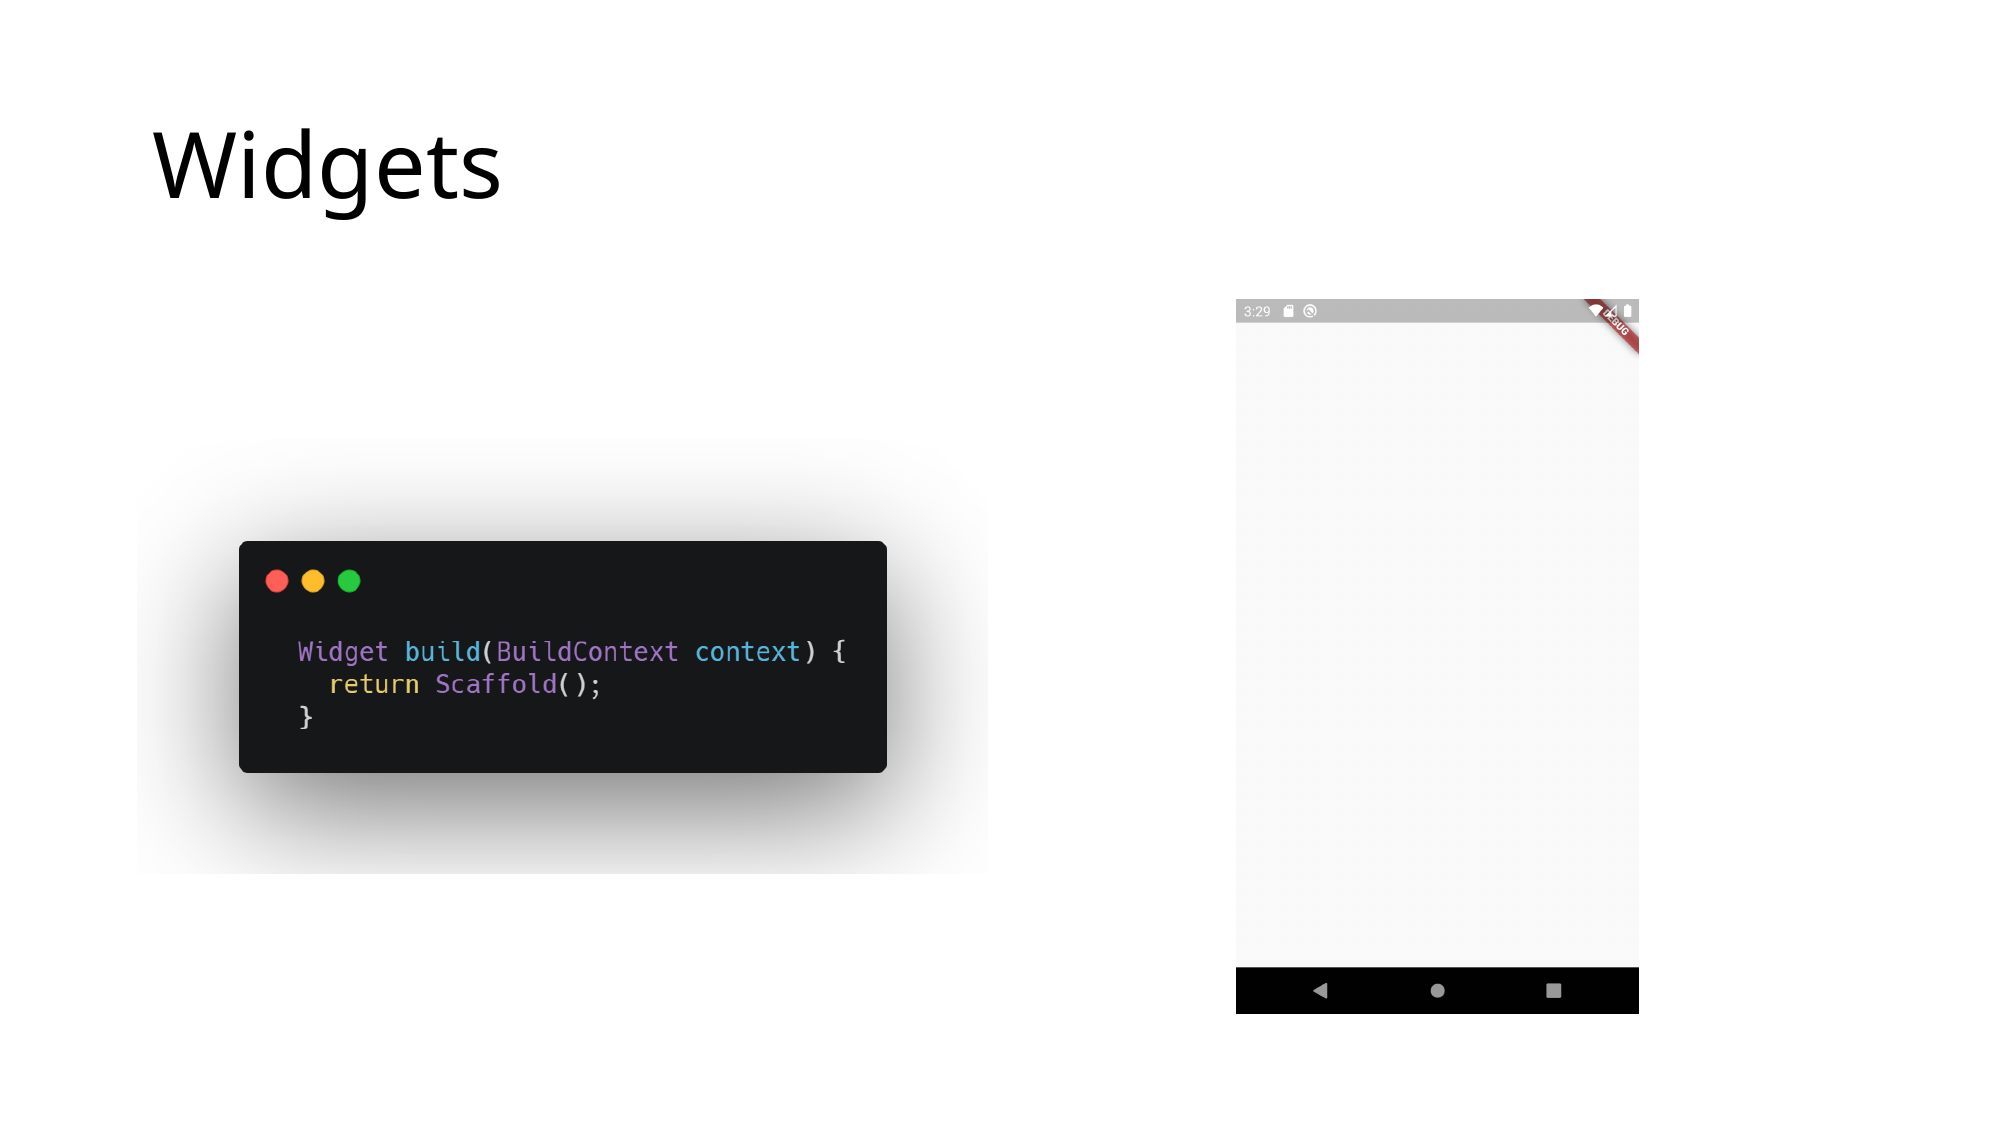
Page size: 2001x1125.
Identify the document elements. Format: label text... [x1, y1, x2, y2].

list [137, 439, 988, 874]
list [1236, 299, 1639, 1014]
title Widgets [137, 59, 1863, 278]
